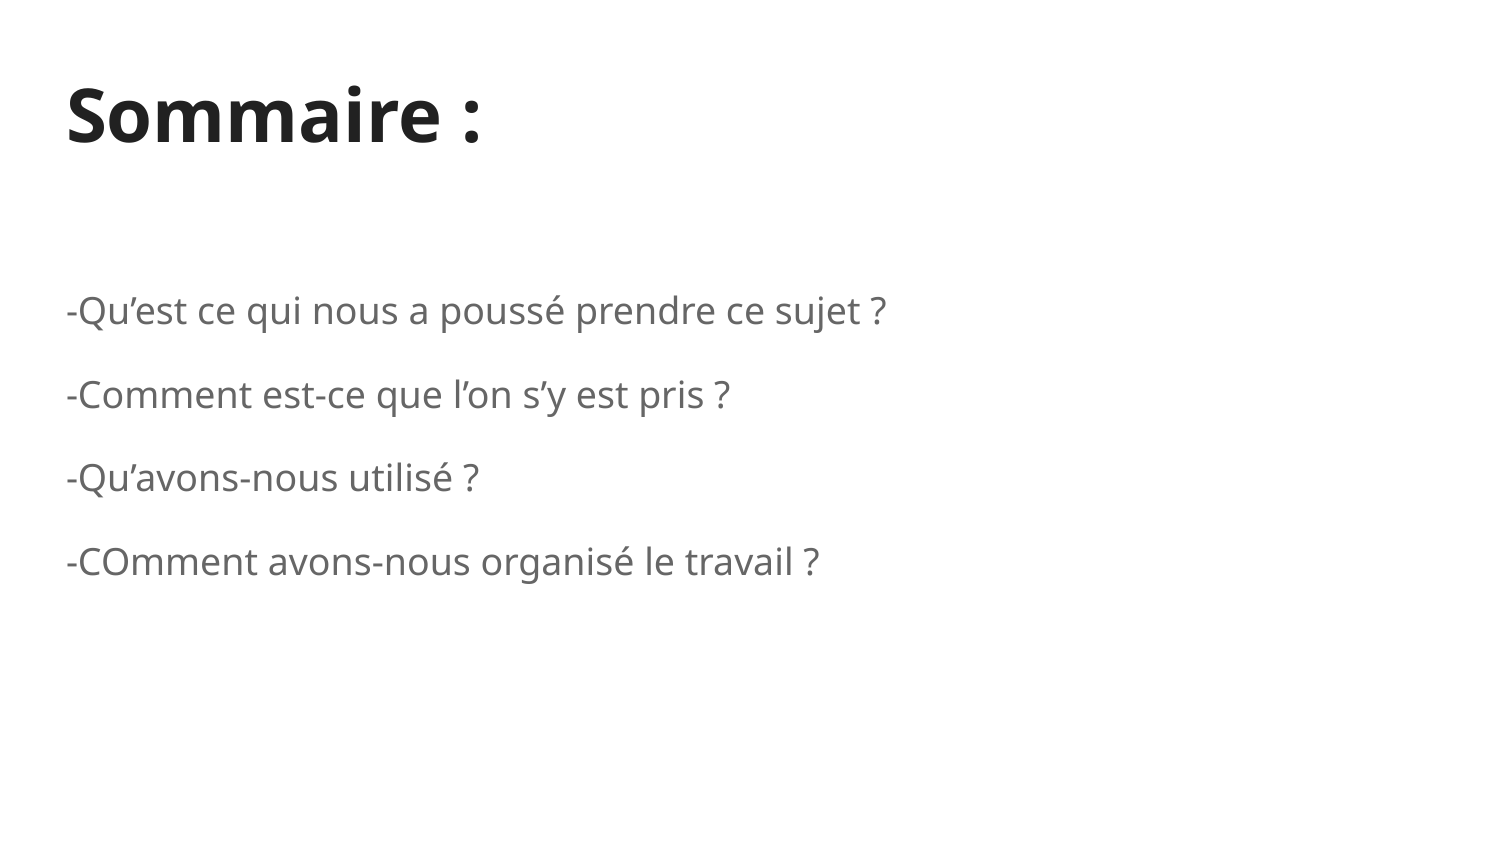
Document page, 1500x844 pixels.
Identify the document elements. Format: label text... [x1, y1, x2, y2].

list -Qu’est ce qui nous a poussé prendre ce sujet ? -Comment est-ce que l’on s’y est pris ? -Qu’avons-nous utilisé ? -COmment avons-nous organisé le travail ? [51, 261, 1449, 810]
title Sommaire : [51, 48, 1449, 180]
